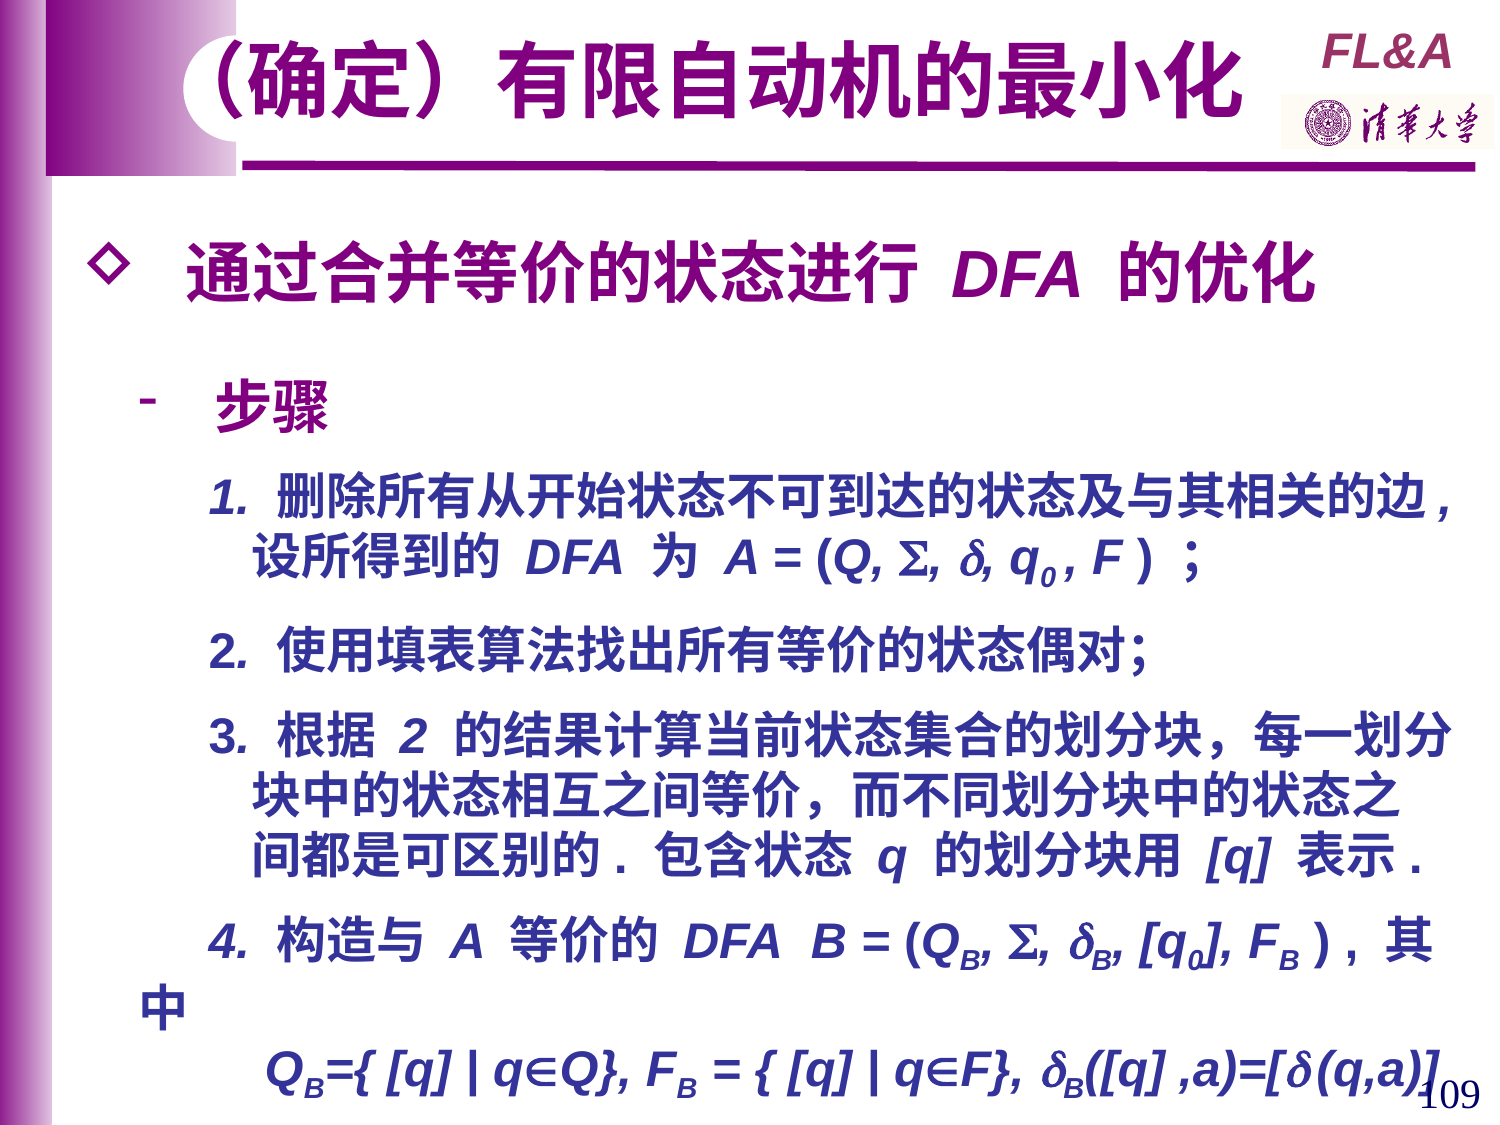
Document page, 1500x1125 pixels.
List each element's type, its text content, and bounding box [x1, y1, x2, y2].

text_box （确定）有限自动机的最小化 [148, 32, 1261, 137]
text_box 109 [1376, 1059, 1500, 1125]
picture [1281, 94, 1495, 149]
text_box 通过合并等价的状态进行 DFA 的优化 [64, 231, 1415, 320]
text_box 步骤 1. 删除所有从开始状态不可到达的状态及与其相关的边, 设所得到的 DFA 为 A = (Q, , , q0 , F ) ； 2. 使用填表算法找出所有等价的状态偶对； 3. 根据 2 的结果计算当前状态集合的划分块，每一划分 块中的状态相互之间等价，而不同划分块中的状态之 间都是可区别的. 包含状态 q 的划分块用 [q] 表示. 4. 构造与 A 等价的 DFA B = (QB, , B, [q0], FB ) , 其中 QB={ [q] | qQ}, FB = { [q] | qF}, B([q] ,a)=[ (q,a)] [123, 362, 1474, 1112]
